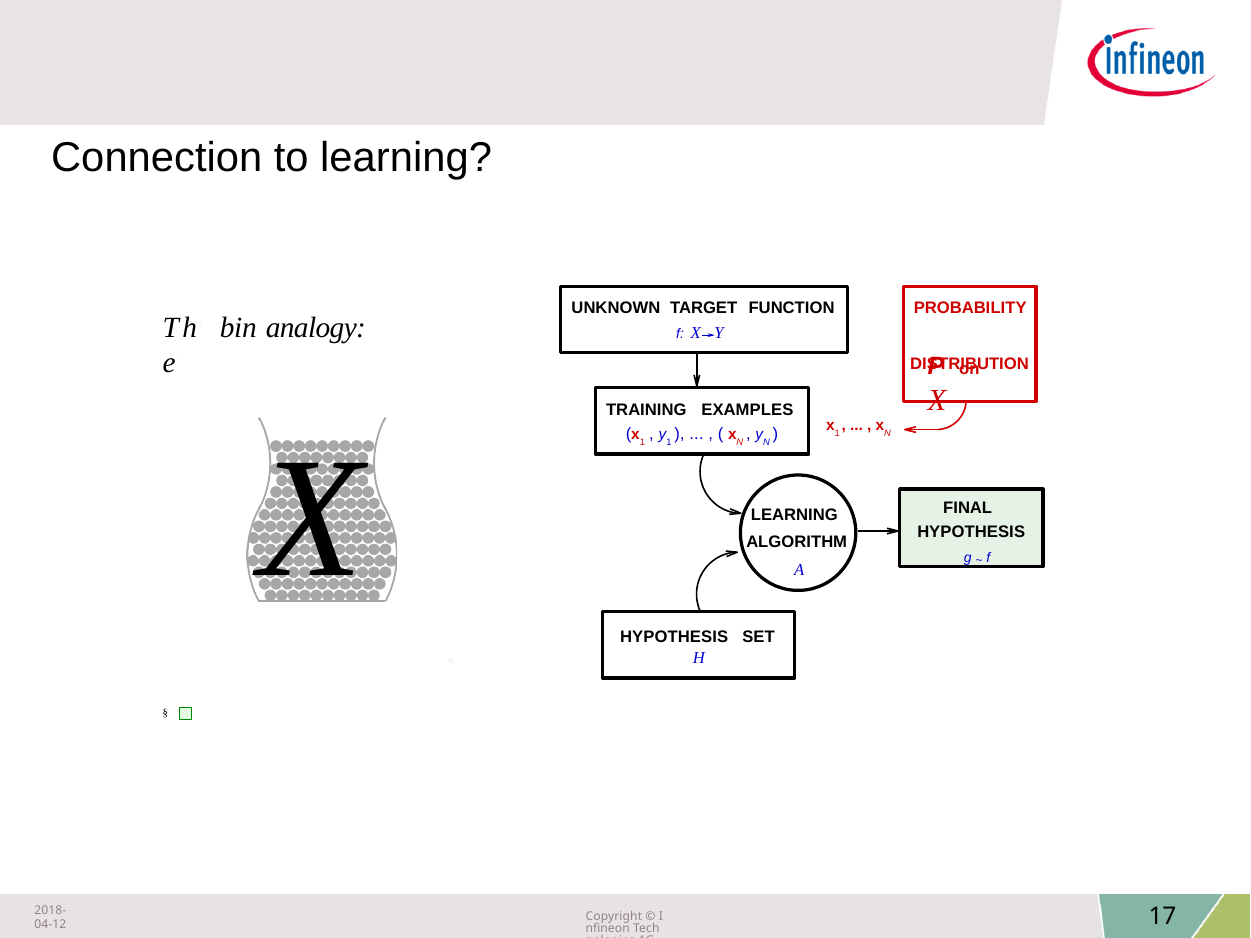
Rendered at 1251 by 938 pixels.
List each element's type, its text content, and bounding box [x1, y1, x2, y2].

text_box LEARNING ALGORITHM A [744, 494, 849, 579]
text_box [849, 505, 856, 560]
text_box FINAL HYPOTHESIS g ~ f [899, 489, 1043, 567]
text_box UNKNOWN TARGET FUNCTION f: X Y [570, 292, 836, 342]
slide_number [34, 895, 74, 938]
footer Copyright © Infineon Technologies AG 2018. All rights reserved. [585, 895, 665, 938]
text_box [560, 286, 848, 353]
picture [0, 0, 1250, 125]
text_box [729, 508, 741, 515]
text_box [700, 455, 739, 512]
text_box [740, 512, 744, 553]
text_box [903, 286, 1037, 402]
picture [0, 894, 1250, 938]
text_box PROBABILITY DISTRIBUTION [910, 288, 1031, 373]
text_box [179, 707, 192, 720]
text_box HYPOTHESIS SET H [619, 625, 776, 667]
text_box Connection to learning? [36, 122, 793, 188]
text_box [356, 416, 398, 602]
text_box [763, 579, 833, 591]
text_box [696, 553, 735, 611]
text_box § [161, 707, 173, 719]
text_box [602, 611, 795, 678]
slide_number 17 [1136, 895, 1177, 938]
text_box TRAINING EXAMPLES (x1 , y1 ), ... , ( xN , yN ) [605, 393, 795, 448]
text_box P on X [927, 348, 1013, 417]
text_box x1 , ... , xN [825, 413, 899, 438]
text_box [246, 416, 257, 602]
text_box [904, 426, 916, 433]
text_box [694, 374, 700, 387]
text_box bin analogy: [218, 306, 367, 344]
text_box [595, 387, 809, 455]
text_box [725, 551, 738, 557]
text_box ThHei [161, 306, 204, 379]
text_box [938, 417, 961, 430]
text_box Hi [446, 655, 456, 665]
text_box [886, 528, 899, 534]
text_box X [257, 402, 356, 610]
text_box [755, 475, 841, 494]
